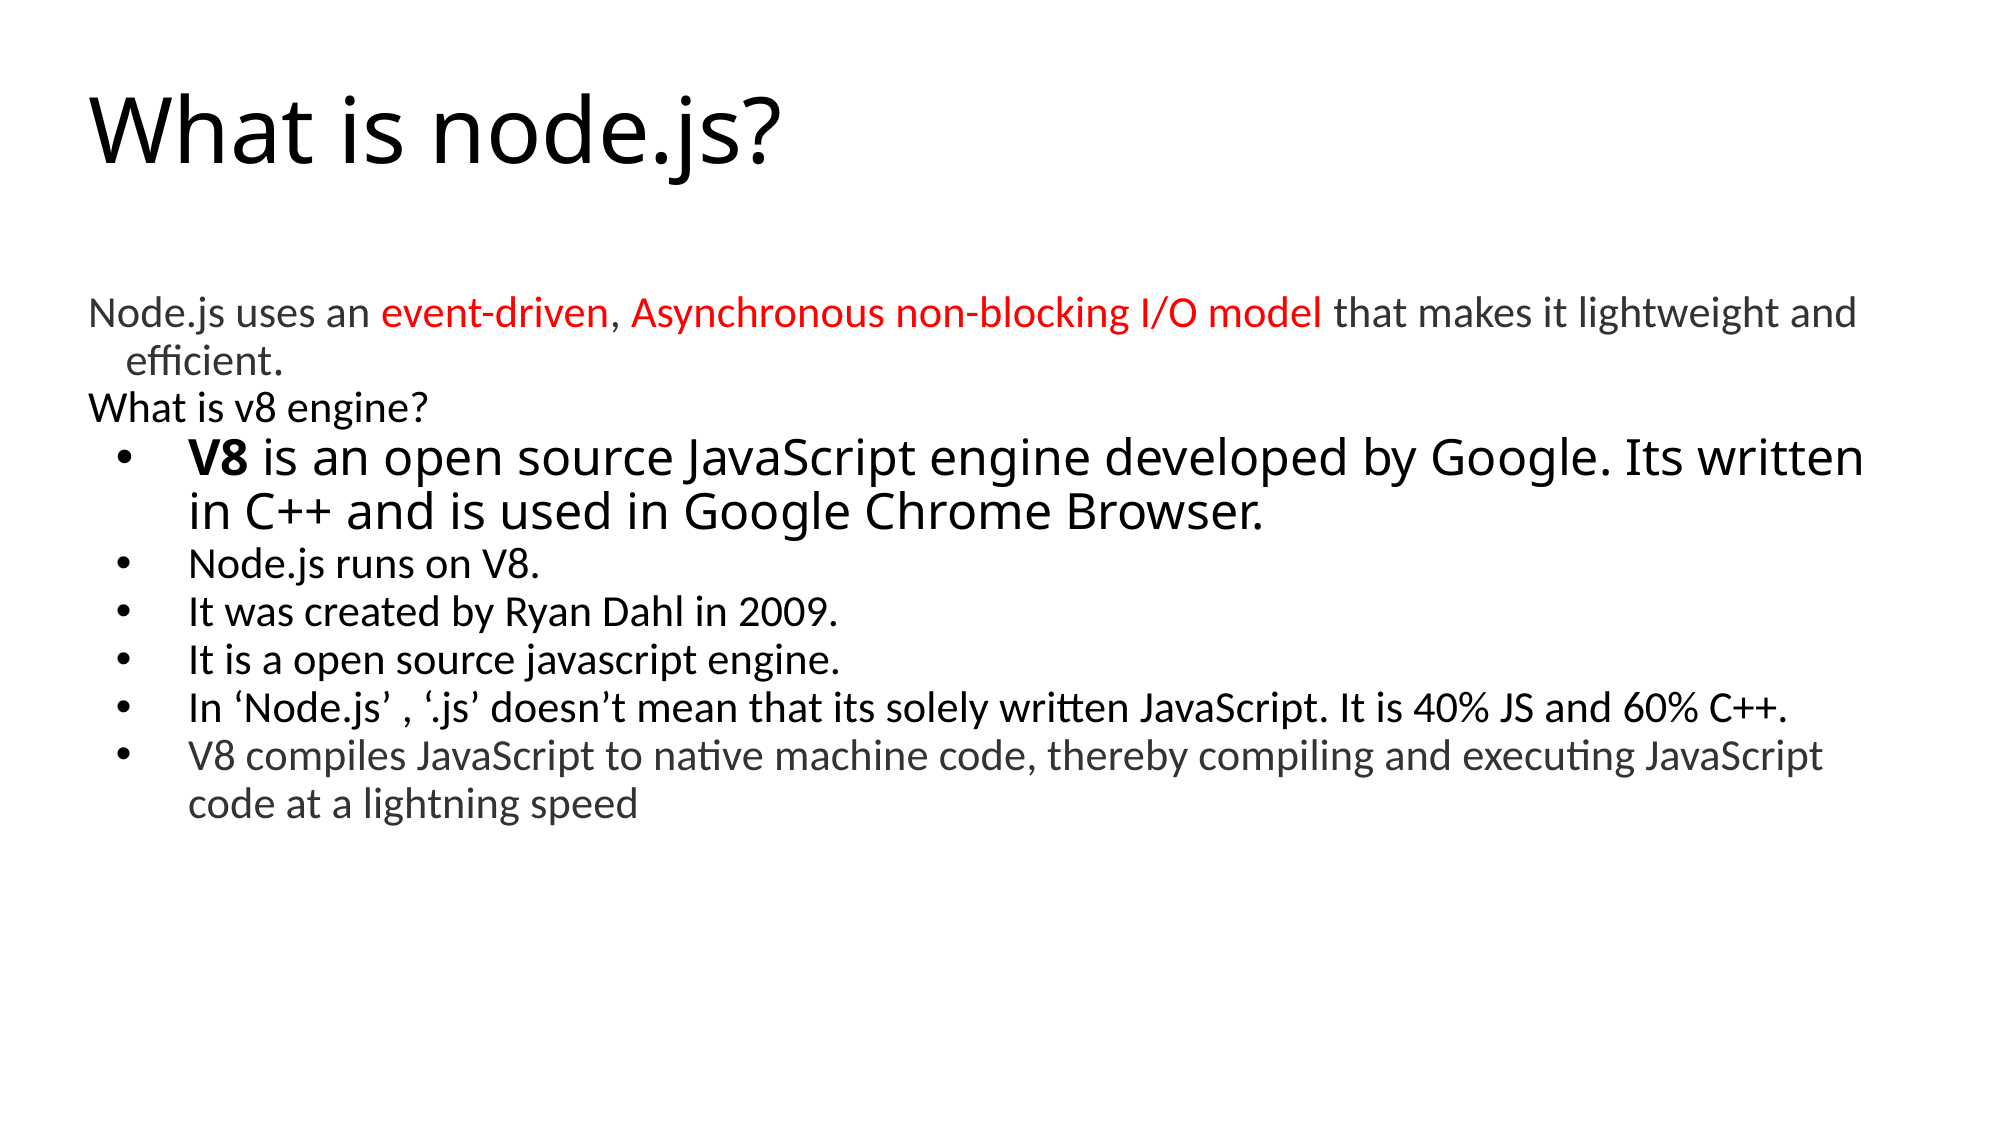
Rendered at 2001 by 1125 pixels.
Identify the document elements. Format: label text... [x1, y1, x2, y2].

title What is node.js? [68, 64, 1932, 240]
list Node.js uses an event-driven, Asynchronous non-blocking I/O model that makes it lightweight and efficient. What is v8 engine? V8 is an open source JavaScript engine developed by Google. Its written in C++ and is used in Google Chrome Browser. Node.js runs on V8. It was created by Ryan Dahl in 2009. It is a open source javascript engine. In ‘Node.js’ , ‘.js’ doesn’t mean that its solely written JavaScript. It is 40% JS and 60% C++. V8 compiles JavaScript to native machine code, thereby compiling and executing JavaScript code at a lightning speed [68, 268, 1932, 1000]
